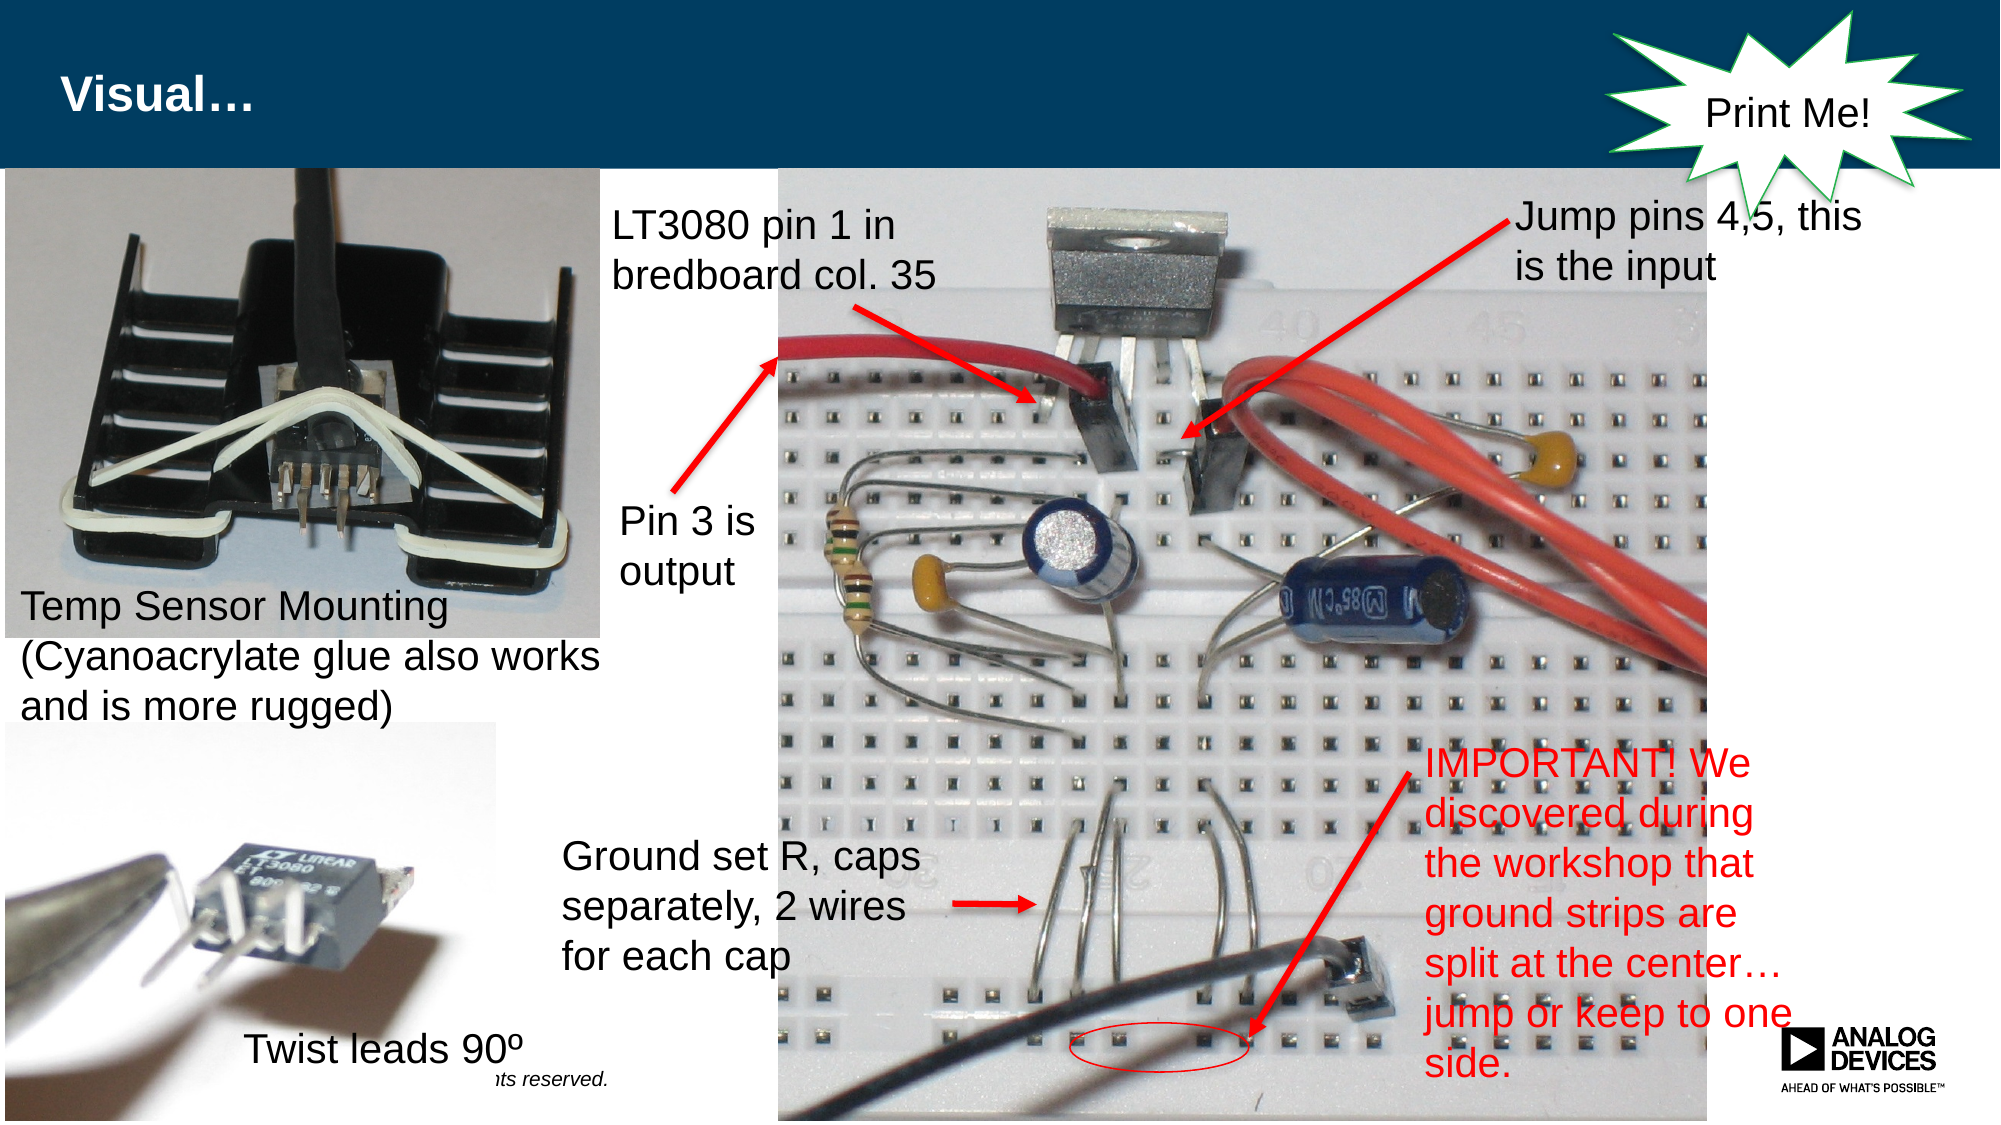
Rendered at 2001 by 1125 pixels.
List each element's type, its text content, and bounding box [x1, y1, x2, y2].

text_box [1901, 82, 1973, 141]
text_box Temp Sensor Mounting (Cyanoacrylate glue also works and is more rugged) [5, 571, 642, 736]
text_box Jump pins 4,5, this is the input [1712, 181, 1916, 297]
footer ©2018 Analog Devices, Inc. All rights reserved. [500, 1037, 772, 1092]
text_box Twist leads 90º [500, 1014, 547, 1080]
text_box Pin 3 is output [605, 486, 772, 602]
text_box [1180, 220, 1510, 440]
text_box [1604, 9, 1920, 222]
text_box Print Me! [1690, 78, 1901, 144]
text_box Ground set R, caps separately, 2 wires for each cap [546, 821, 772, 986]
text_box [1248, 771, 1410, 1039]
text_box IMPORTANT! We discovered during the workshop that ground strips are split at the center… jump or keep to one side. [1712, 728, 1815, 1093]
text_box LT3080 pin 1 in bredboard col. 35 [605, 190, 772, 306]
picture [4, 168, 600, 638]
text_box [672, 356, 779, 493]
title Visual… [0, 0, 2000, 169]
picture [4, 722, 496, 1122]
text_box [853, 306, 1038, 404]
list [777, 168, 1707, 1122]
